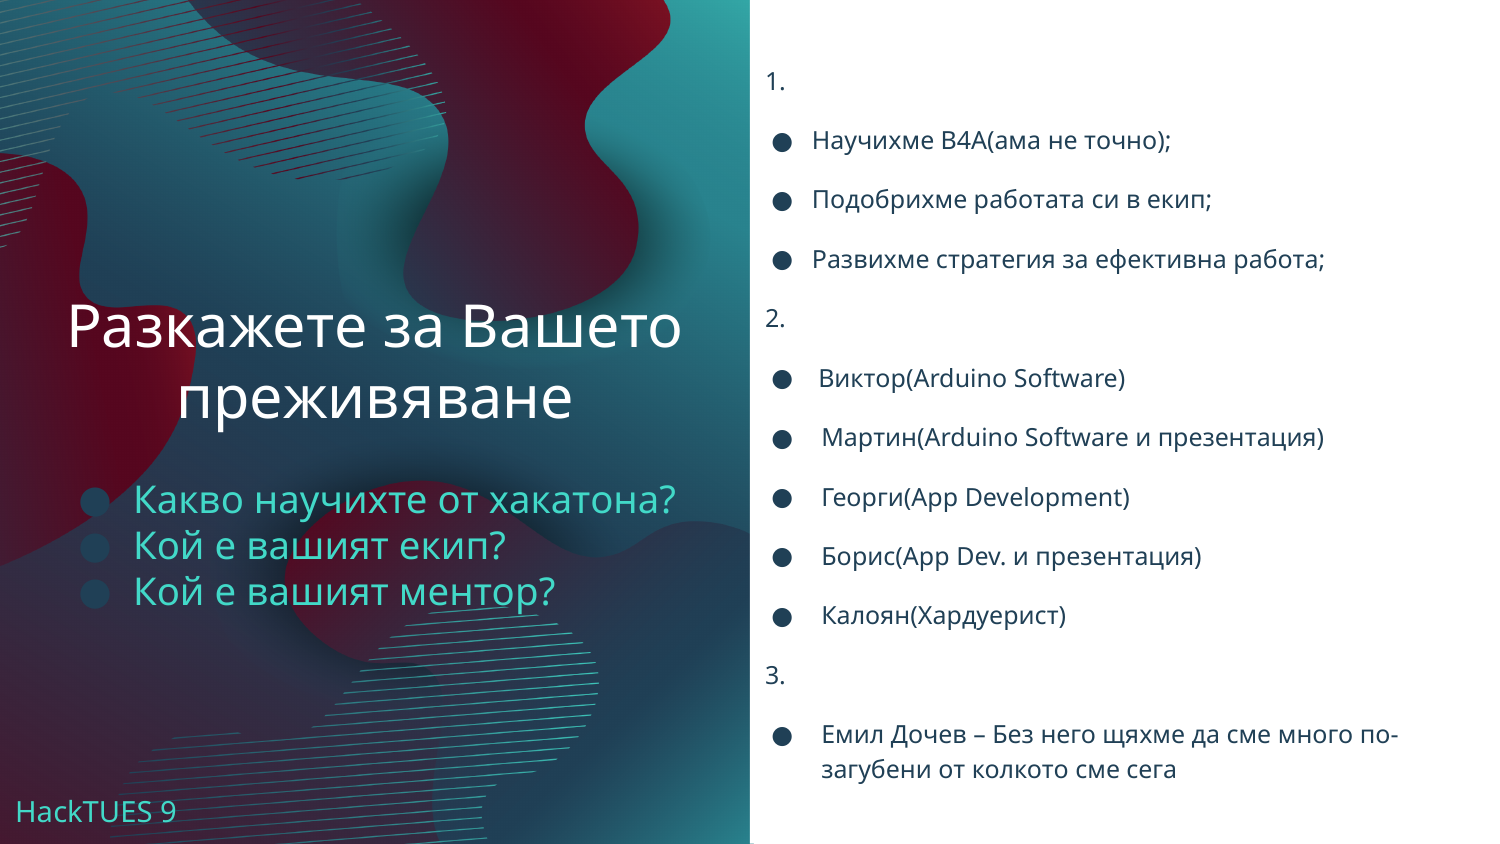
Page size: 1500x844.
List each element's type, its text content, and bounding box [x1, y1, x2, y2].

picture [0, 0, 749, 844]
list 1. Научихме B4A(ама не точно); Подобрихме работата си в екип; Развихме стратегия за ефективна работа; 2. Виктор(Arduino Software) Мартин(Arduino Software и презентация) Георги(App Development) Борис(App Dev. и презентация) Калоян(Хардуерист) 3. Емил Дочев – Без него щяхме да сме много по-загубени от колкото сме сега [750, 0, 1500, 844]
title Разкажете за Вашето преживяване [43, 202, 708, 446]
subtitle Какво научихте от хакатона? Кой е вашият екип? Кой е вашият ментор? [43, 459, 708, 663]
